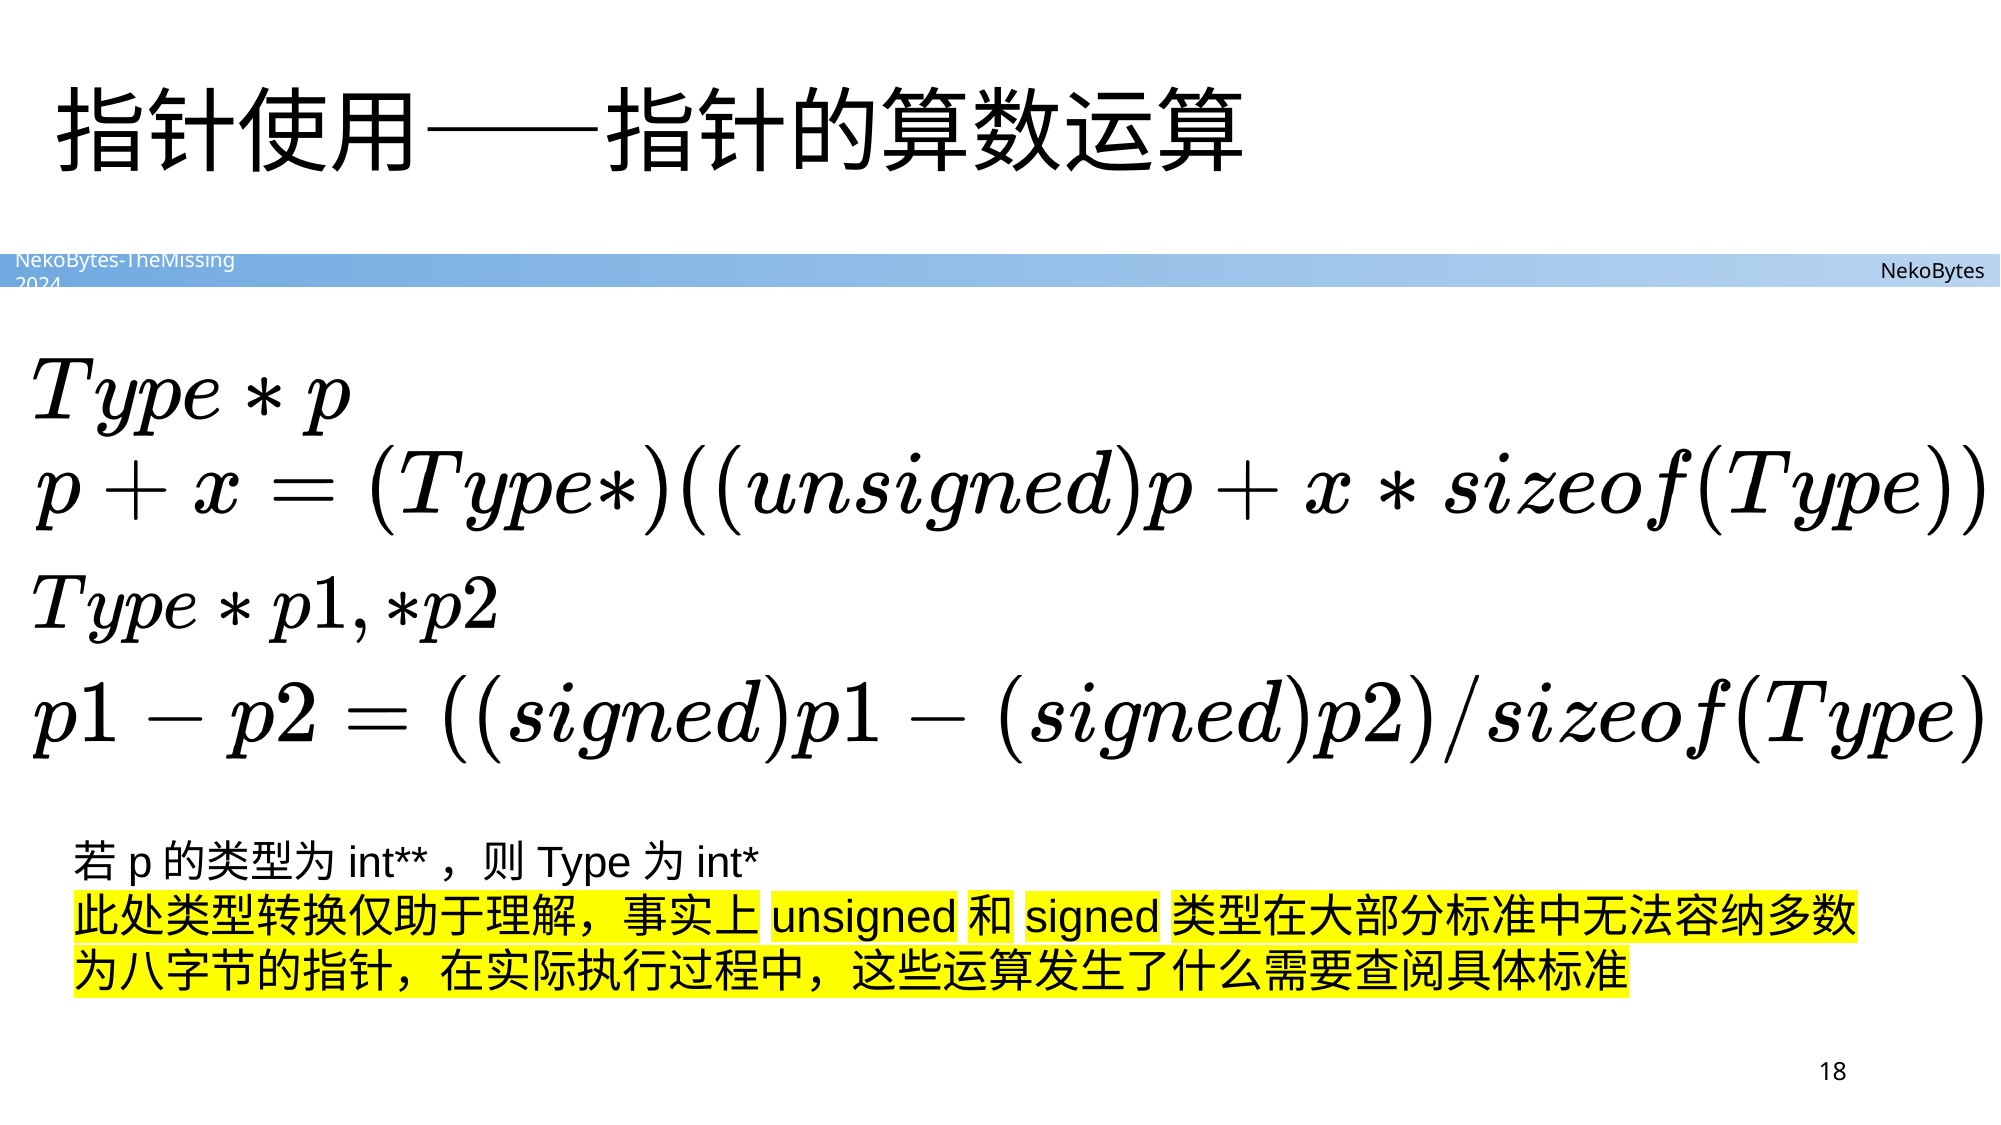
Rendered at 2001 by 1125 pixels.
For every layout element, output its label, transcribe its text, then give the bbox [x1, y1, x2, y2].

text_box 若p的类型为int**，则Type为int* 此处类型转换仅助于理解，事实上unsigned和signed类型在大部分标准中无法容纳多数为八字节的指针，在实际执行过程中，这些运算发生了什么需要查阅具体标准 [59, 826, 1890, 1034]
picture [7, 569, 2000, 789]
picture [10, 354, 2000, 561]
slide_number 18 [1412, 1042, 1863, 1103]
title 指针使用——指针的算数运算 [39, 19, 1764, 237]
